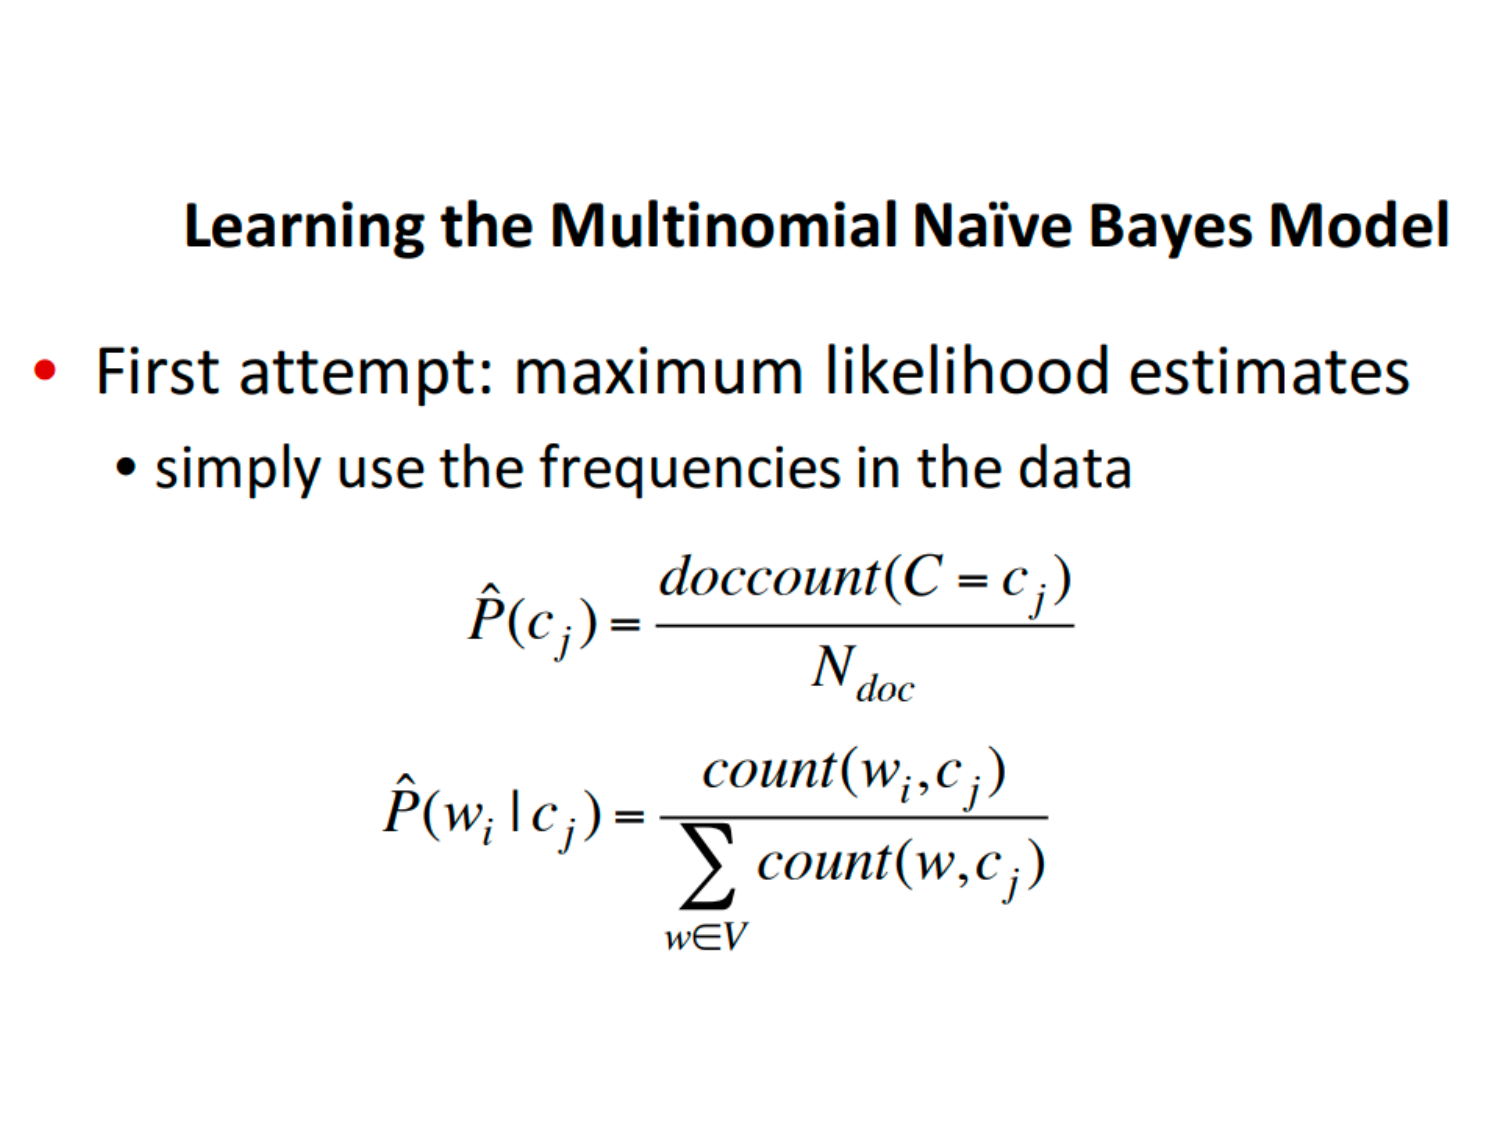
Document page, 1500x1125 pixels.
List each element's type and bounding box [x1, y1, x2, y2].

picture [0, 155, 1500, 969]
